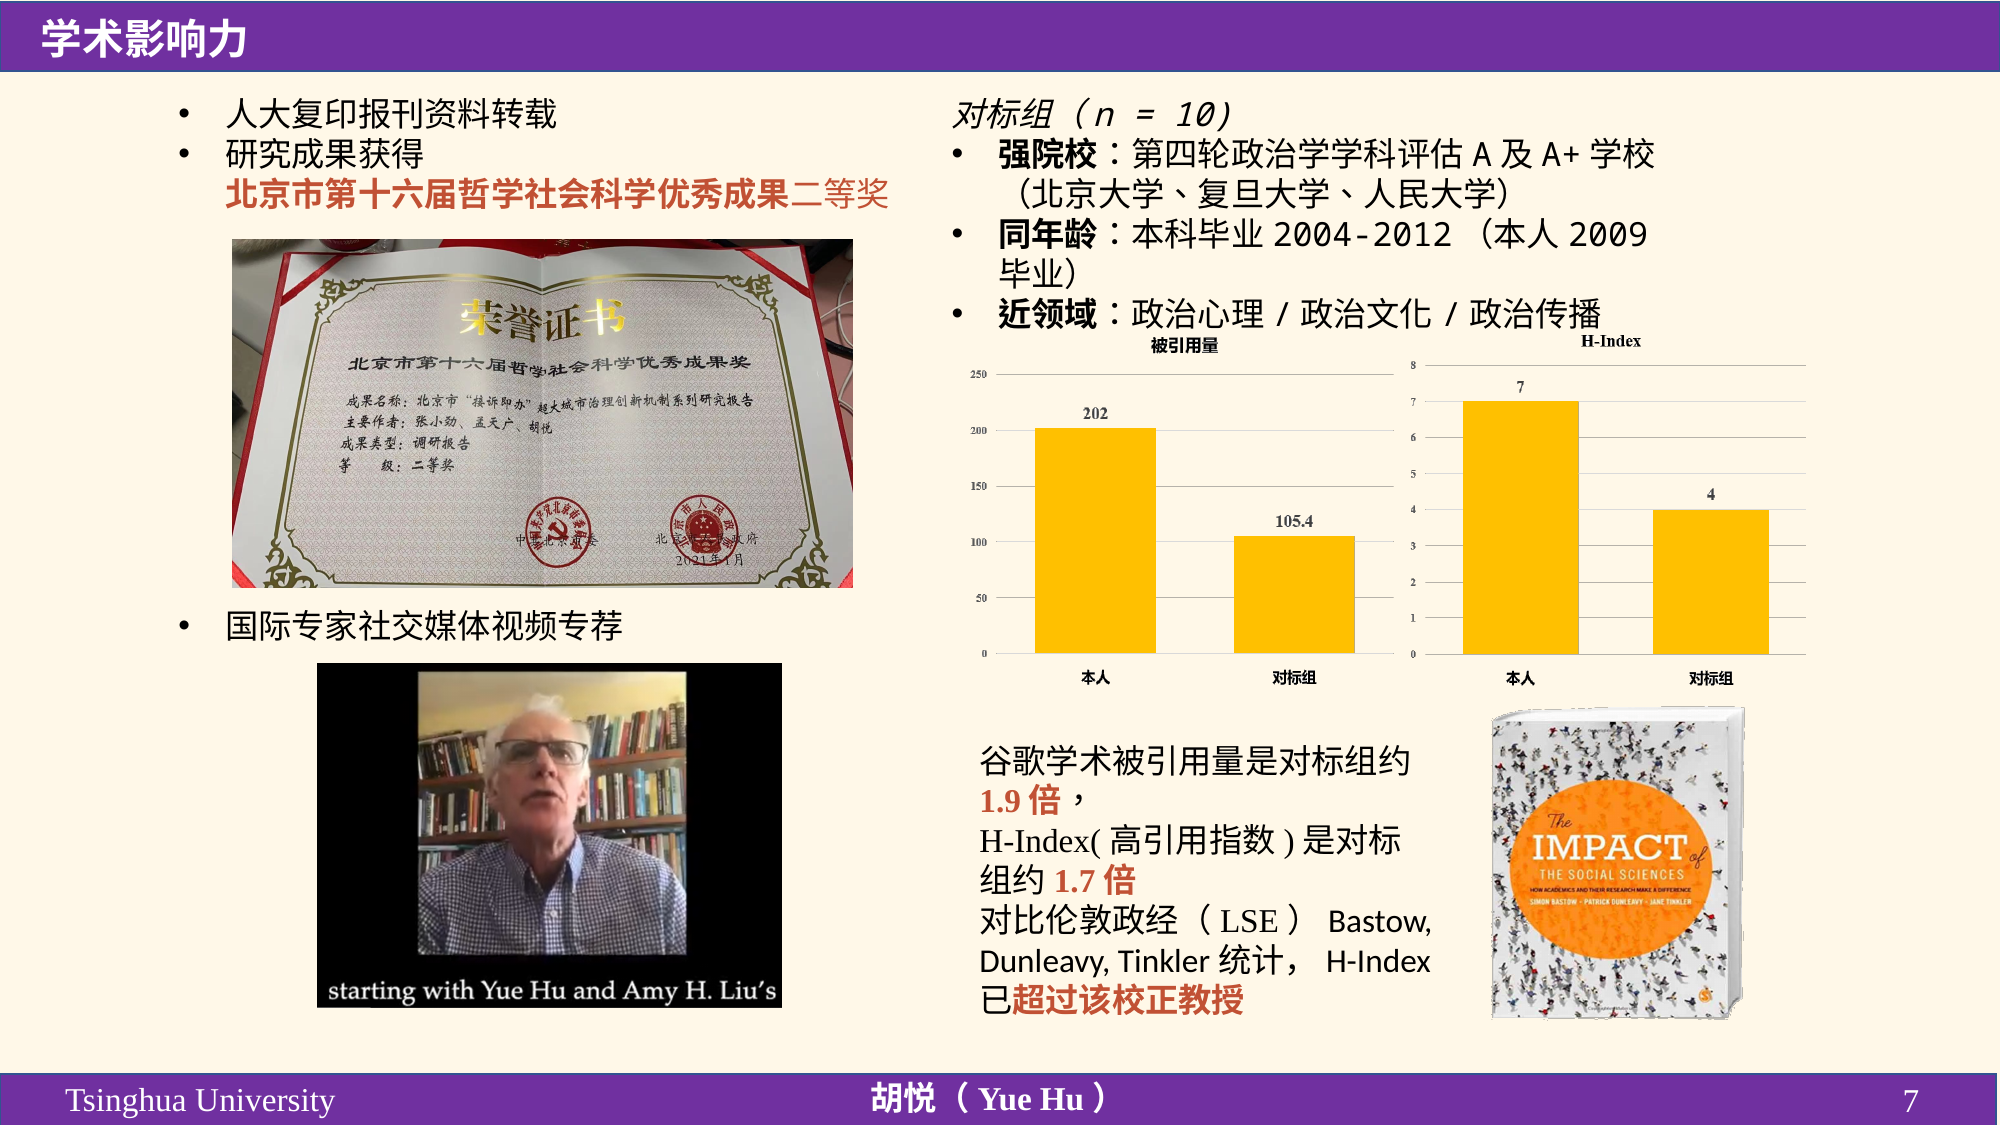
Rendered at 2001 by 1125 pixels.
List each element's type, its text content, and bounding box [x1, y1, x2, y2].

picture [964, 322, 1812, 694]
text_box 对标组（n = 10) 强院校：第四轮政治学学科评估A及A+学校（北京大学、复旦大学、人民大学） 同年龄：本科毕业2004-2012（本人2009毕业） 近领域：政治心理/政治文化/政治传播 [936, 86, 1674, 386]
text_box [0, 1070, 1996, 1125]
picture [317, 663, 782, 1008]
text_box 谷歌学术被引用量是对标组约1.9倍， H-Index(高引用指数)是对标组约1.7倍 对比伦敦政经（LSE）Bastow, Dunleavy, Tinkler统计，H-Index已超过该校正教授 [964, 732, 1448, 1027]
picture [232, 239, 853, 588]
text_box 人大复印报刊资料转载 研究成果获得 北京市第十六届哲学社会科学优秀成果二等奖 [163, 85, 922, 221]
picture [1448, 695, 1781, 1028]
text_box 国际专家社交媒体视频专荐 [163, 597, 922, 653]
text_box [0, 1, 2000, 72]
